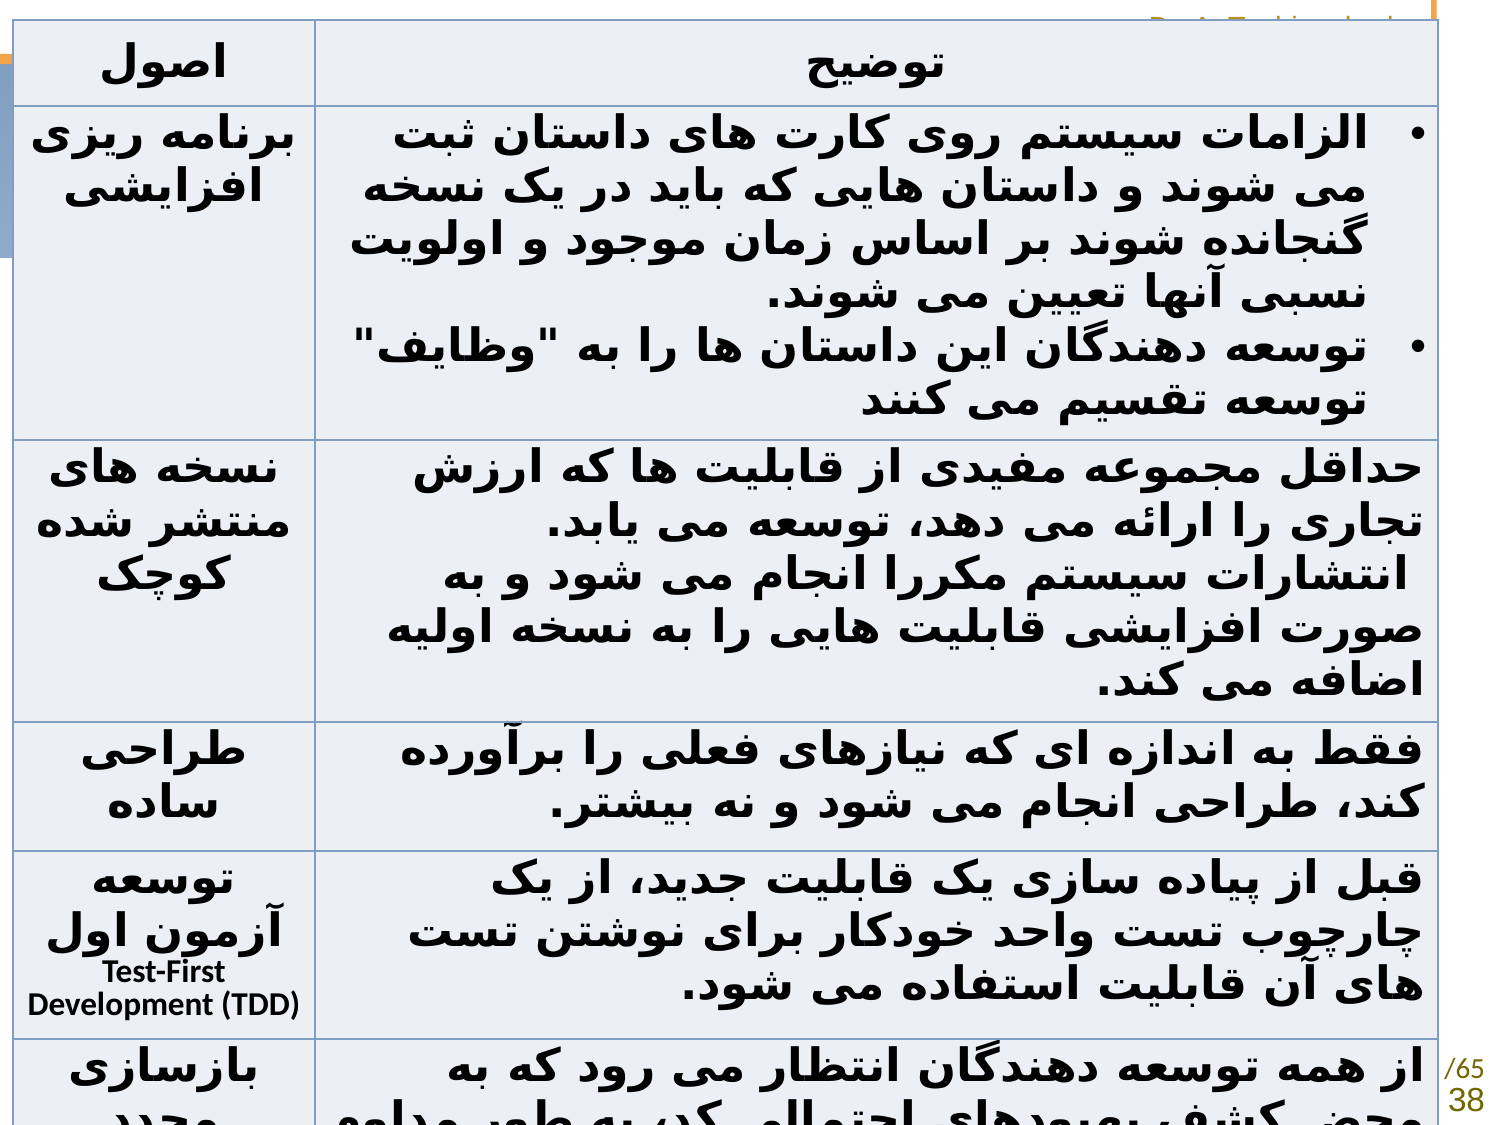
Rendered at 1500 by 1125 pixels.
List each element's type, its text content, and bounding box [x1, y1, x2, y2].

table_cell برنامه ریزی افزایشی [14, 107, 314, 439]
table_cell از همه توسعه دهندگان انتظار می رود که به محض کشف بهبودهای احتمالی کد، به طور مداوم کد را بازنگری کنند. [316, 1040, 1437, 1125]
table_cell توسعه آزمون اول Test-First Development (TDD) [14, 852, 314, 1038]
table_header توضیح [316, 21, 1437, 105]
table_header اصول [14, 21, 314, 105]
table_cell بازسازی مجدد [14, 1040, 314, 1125]
table_cell نسخه های منتشر شده کوچک [14, 441, 314, 721]
table_cell فقط به اندازه ای که نیازهای فعلی را برآورده کند، طراحی انجام می شود و نه بیشتر. [316, 723, 1437, 850]
footer Chapter 3 Agile software development [0, 8, 237, 84]
table_cell الزامات سیستم روی کارت های داستان ثبت می شوند و داستان هایی که باید در یک نسخه گنجانده شوند بر اساس زمان موجود و اولویت نسبی آنها تعیین می شوند. توسعه دهندگان این داستان ها را به "وظایف" توسعه تقسیم می کنند [316, 107, 1437, 439]
table_cell قبل از پیاده سازی یک قابلیت جدید، از یک چارچوب تست واحد خودکار برای نوشتن تست های آن قابلیت استفاده می شود. [316, 852, 1437, 1038]
table_cell طراحی ساده [14, 723, 314, 850]
table_cell حداقل مجموعه مفیدی از قابلیت ها که ارزش تجاری را ارائه می دهد، توسعه می یابد. انتشارات سیستم مکررا انجام می شود و به صورت افزایشی قابلیت هایی را به نسخه اولیه اضافه می کند. [316, 441, 1437, 721]
slide_number 38 [1439, 1023, 1500, 1125]
